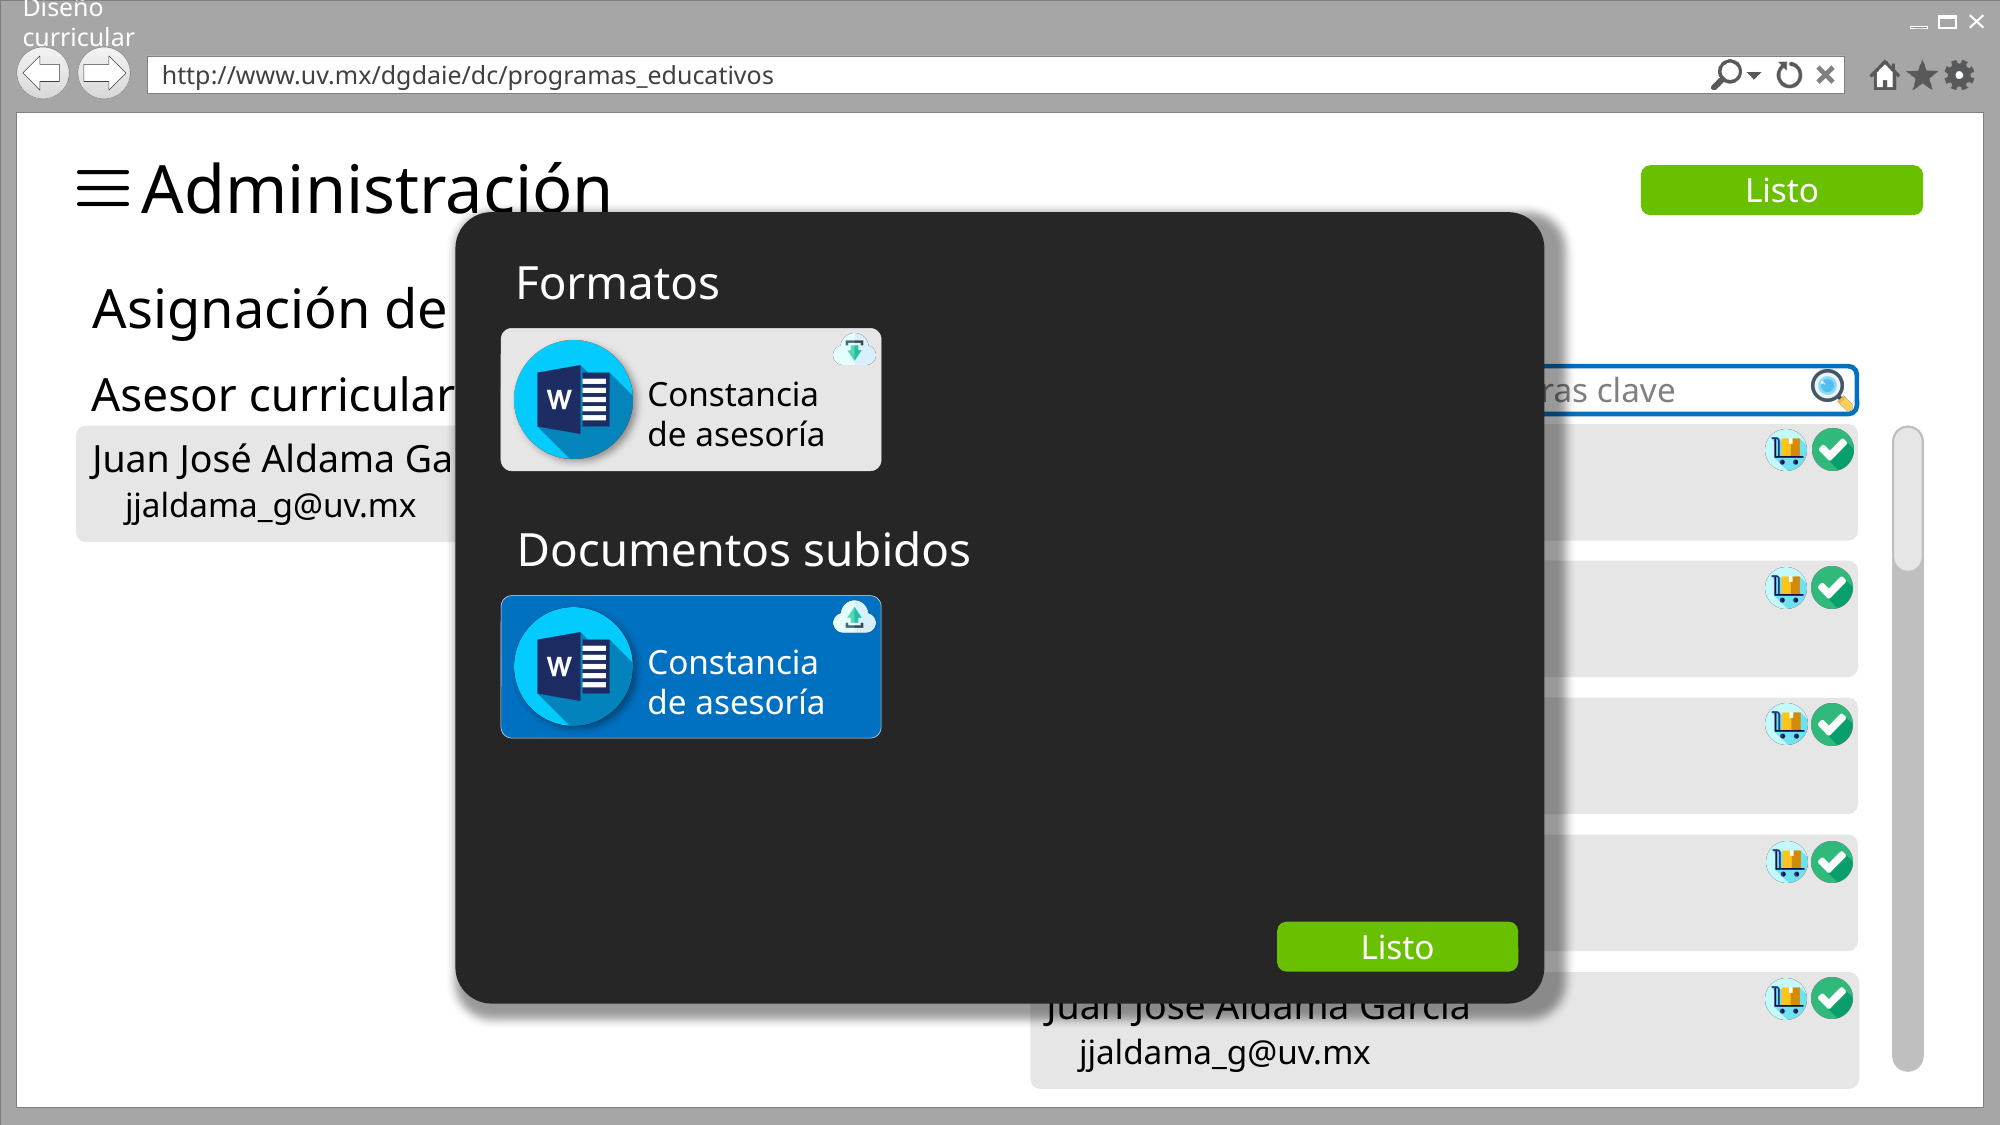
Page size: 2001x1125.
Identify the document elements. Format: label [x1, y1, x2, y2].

text_box [1544, 561, 1857, 677]
text_box [1031, 973, 1859, 1088]
picture [1765, 978, 1807, 1020]
picture [1765, 703, 1808, 745]
picture [1765, 429, 1807, 471]
picture [77, 162, 129, 214]
text_box [1641, 166, 1923, 215]
picture [1811, 840, 1853, 883]
picture [1811, 703, 1853, 746]
picture [1811, 566, 1853, 609]
text_box [77, 426, 456, 542]
picture [1811, 977, 1853, 1020]
text_box [456, 213, 1544, 1003]
text_box [1544, 425, 1857, 540]
picture [1812, 428, 1854, 471]
text_box [1544, 835, 1857, 951]
picture [1766, 841, 1808, 883]
text_box [0, 0, 2000, 1125]
text_box [1544, 698, 1857, 814]
text_box [1544, 366, 1857, 415]
picture [1765, 567, 1807, 609]
text_box [1893, 426, 1923, 1071]
